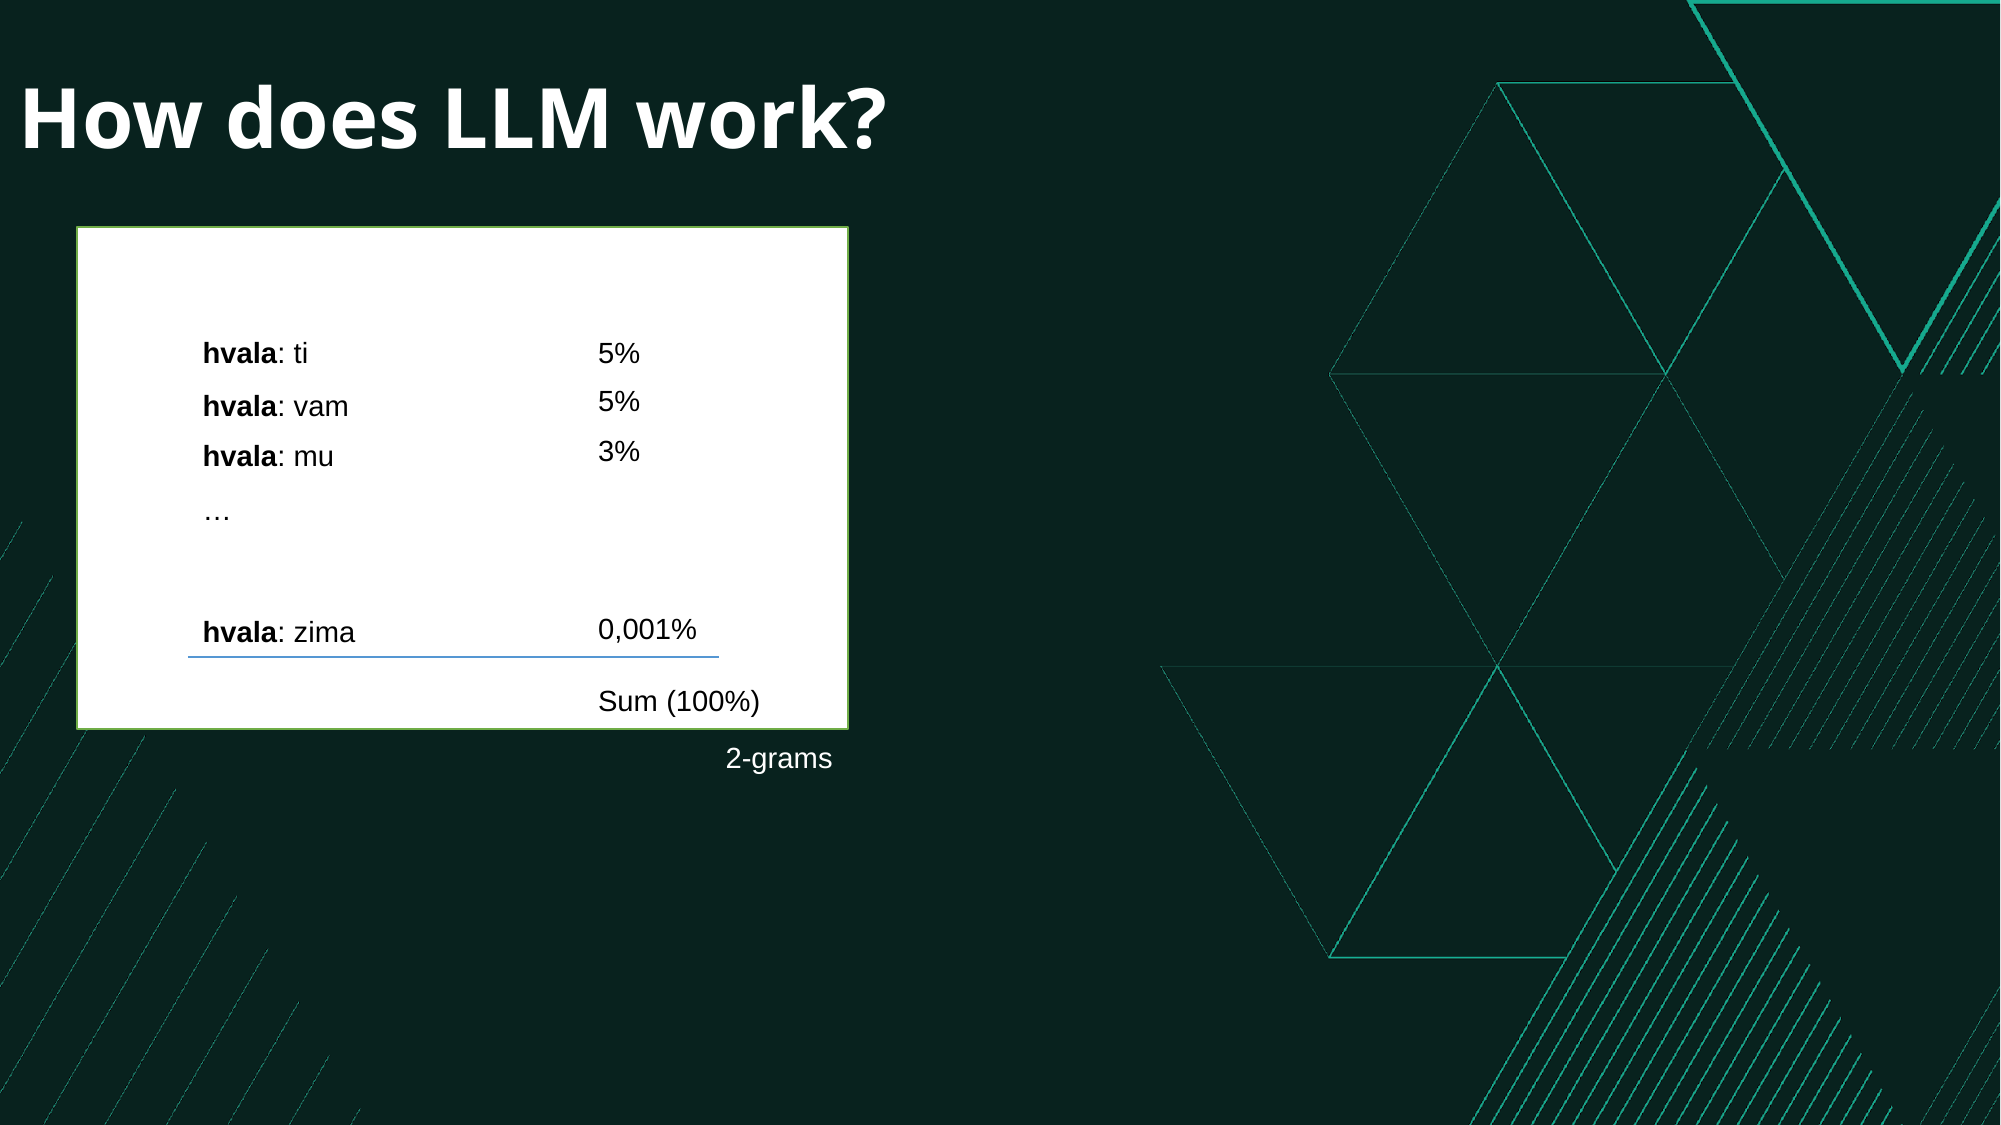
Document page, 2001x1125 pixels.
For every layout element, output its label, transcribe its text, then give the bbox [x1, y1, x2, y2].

text_box hvala: ti [187, 326, 351, 377]
text_box 3% [583, 424, 746, 475]
picture [0, 0, 2001, 1125]
text_box … [187, 484, 381, 534]
text_box [74, 225, 850, 731]
text_box 0,001% [583, 602, 746, 653]
text_box Sum (100%) [583, 675, 776, 725]
text_box hvala: vam [187, 379, 381, 430]
text_box 5% [583, 326, 746, 374]
text_box 2-grams [590, 732, 848, 782]
text_box 5% [583, 374, 746, 424]
text_box How does LLM work? [4, 57, 903, 173]
text_box hvala: zima [187, 606, 381, 656]
text_box hvala: mu [187, 430, 381, 480]
